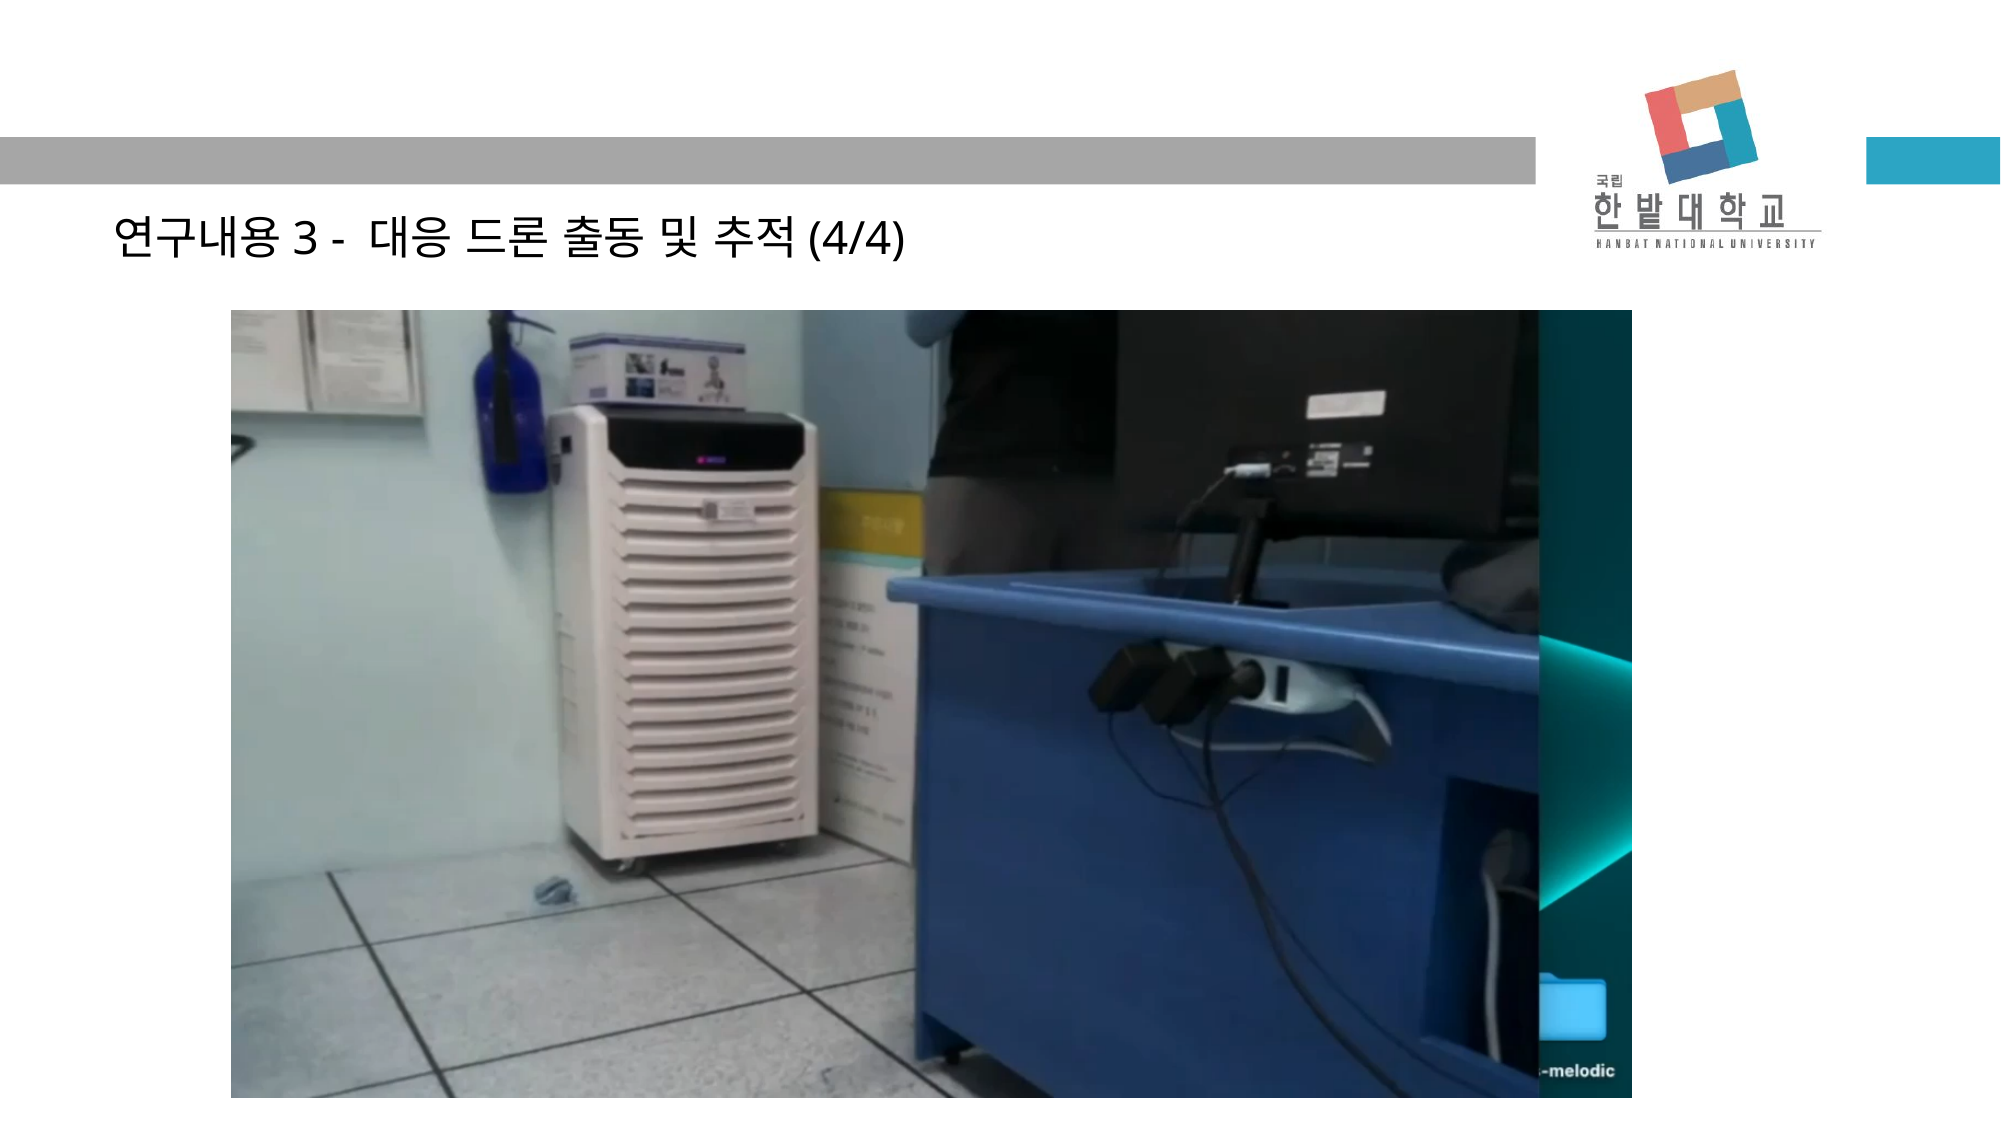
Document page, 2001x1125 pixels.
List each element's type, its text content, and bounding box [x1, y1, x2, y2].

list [230, 309, 1633, 1099]
text_box 연구내용3 - 대응 드론 출동 및 추적(4/4) [87, 201, 932, 272]
picture [1584, 59, 1827, 262]
